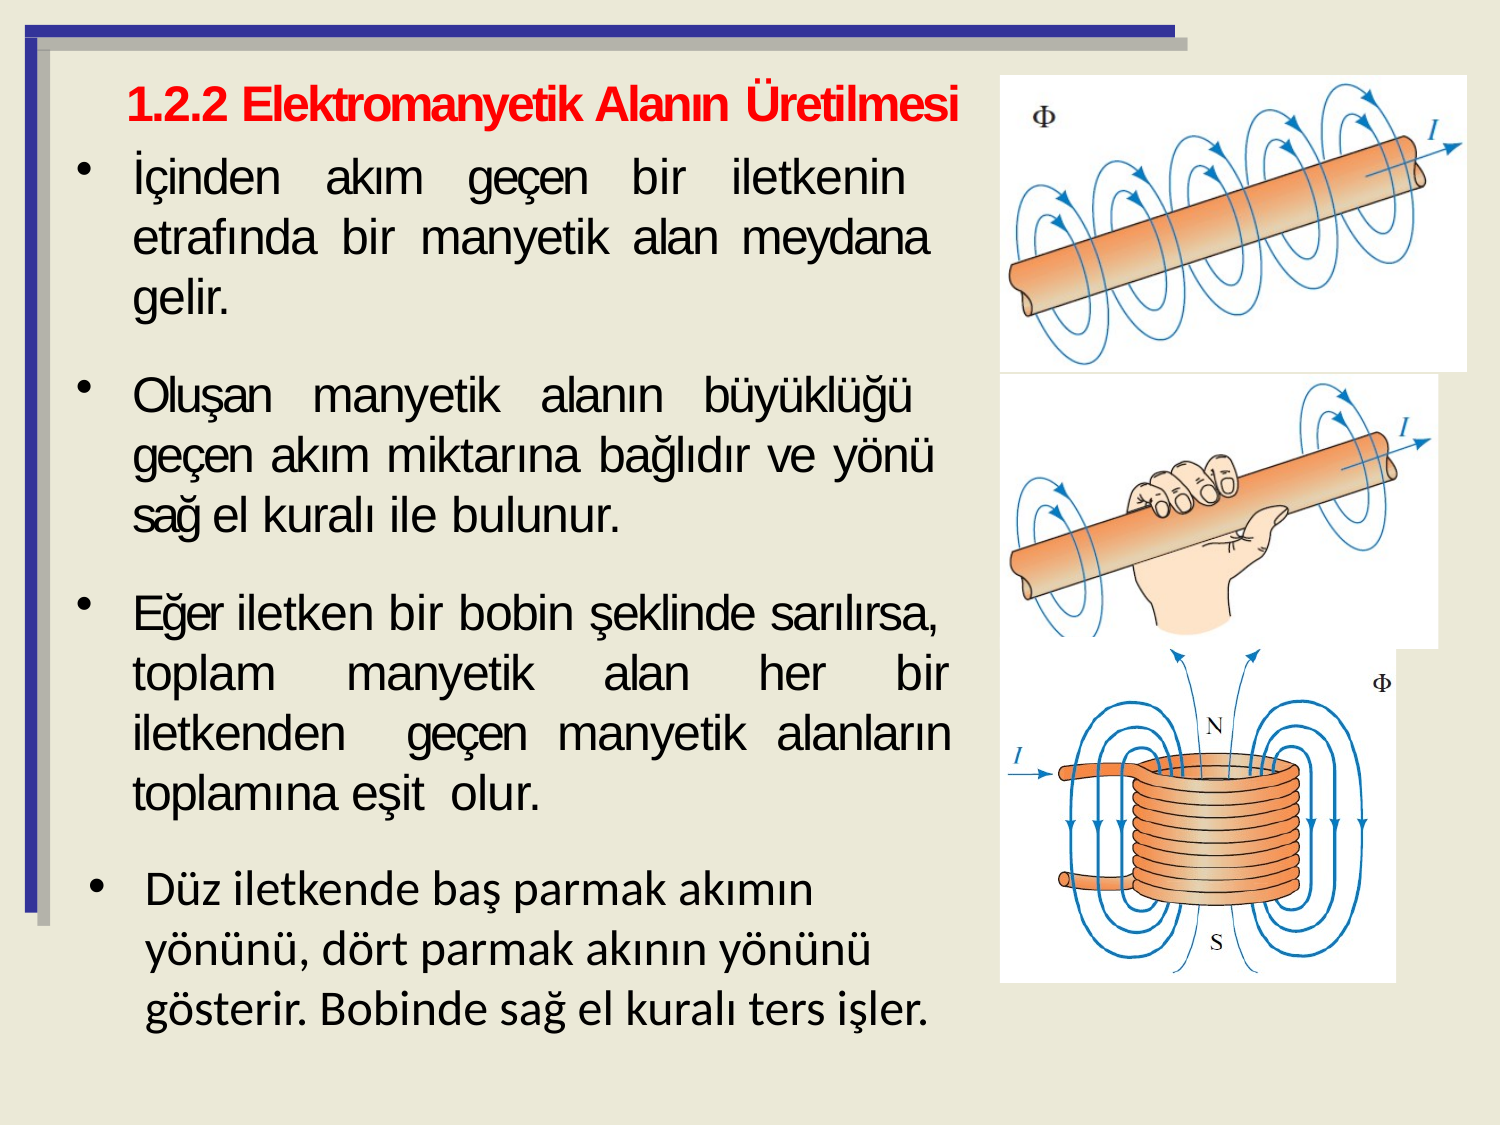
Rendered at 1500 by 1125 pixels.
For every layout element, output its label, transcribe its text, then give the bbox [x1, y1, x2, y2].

text_box Düz iletkende baş parmak akımın yönünü, dört parmak akının yönünü gösterir. Bobinde sağ el kuralı ters işler. [73, 847, 987, 1043]
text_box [999, 74, 1468, 983]
text_box 1.2.2 Elektromanyetik Alanın Üretilmesi İçinden akım geçen bir iletkenin etrafında bir manyetik alan meydana gelir. Oluşan manyetik alanın büyüklüğü geçen akım miktarına bağlıdır ve yönü sağ el kuralı ile bulunur. Eğer iletken bir bobin şeklinde sarılırsa, toplam manyetik alan her bir iletkenden geçen manyetik alanların toplamına eşit olur. [73, 54, 1157, 821]
picture [37, 37, 1188, 926]
